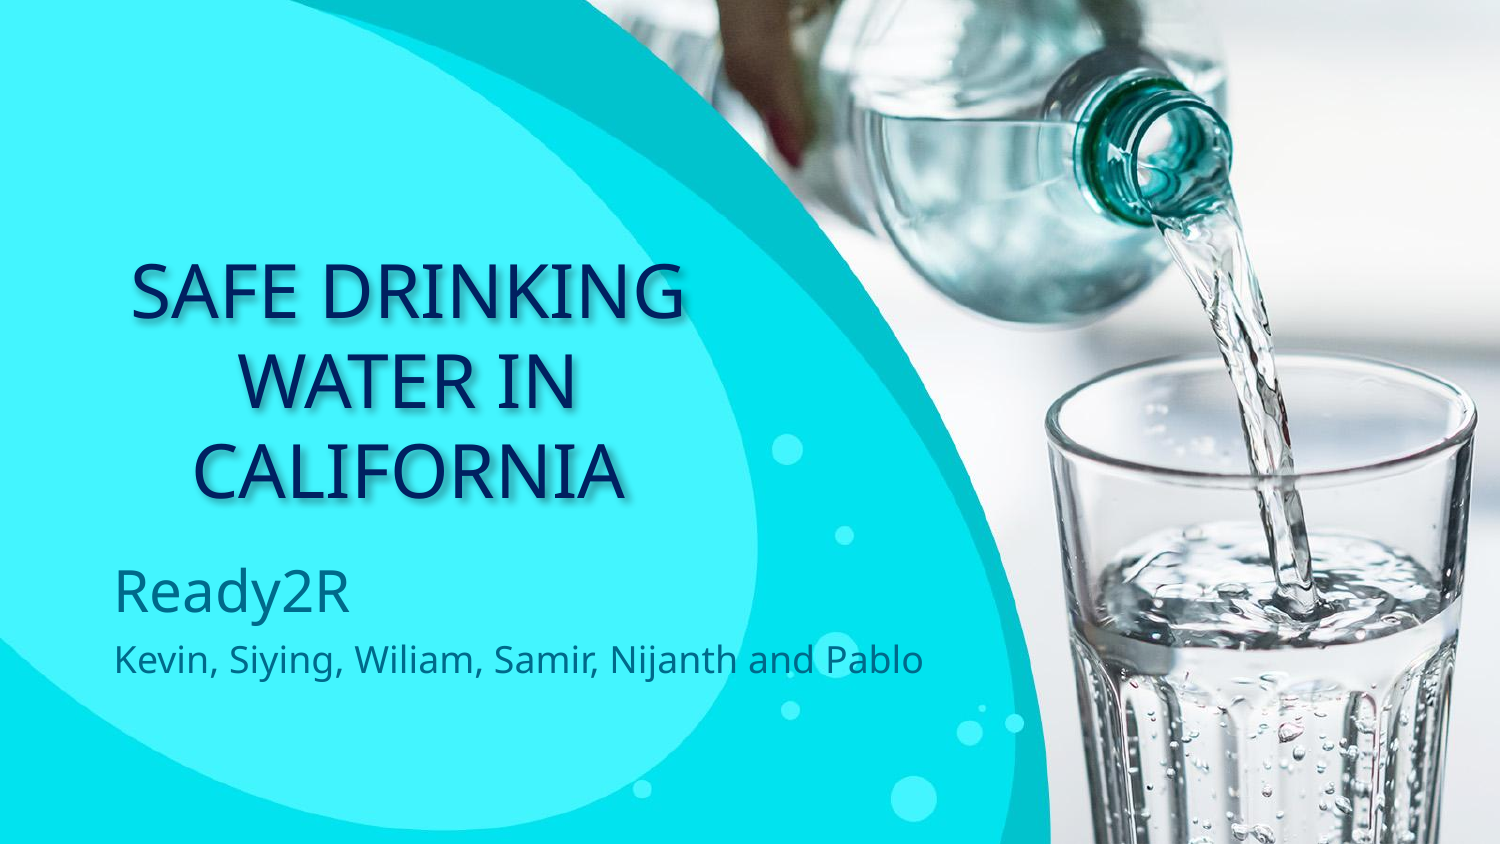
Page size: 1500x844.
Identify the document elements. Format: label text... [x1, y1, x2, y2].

title SAFE DRINKING WATER IN CALIFORNIA [98, 209, 719, 547]
subtitle Ready2R Kevin, Siying, Wiliam, Samir, Nijanth and Pablo [98, 547, 1427, 748]
picture [0, 0, 1500, 844]
